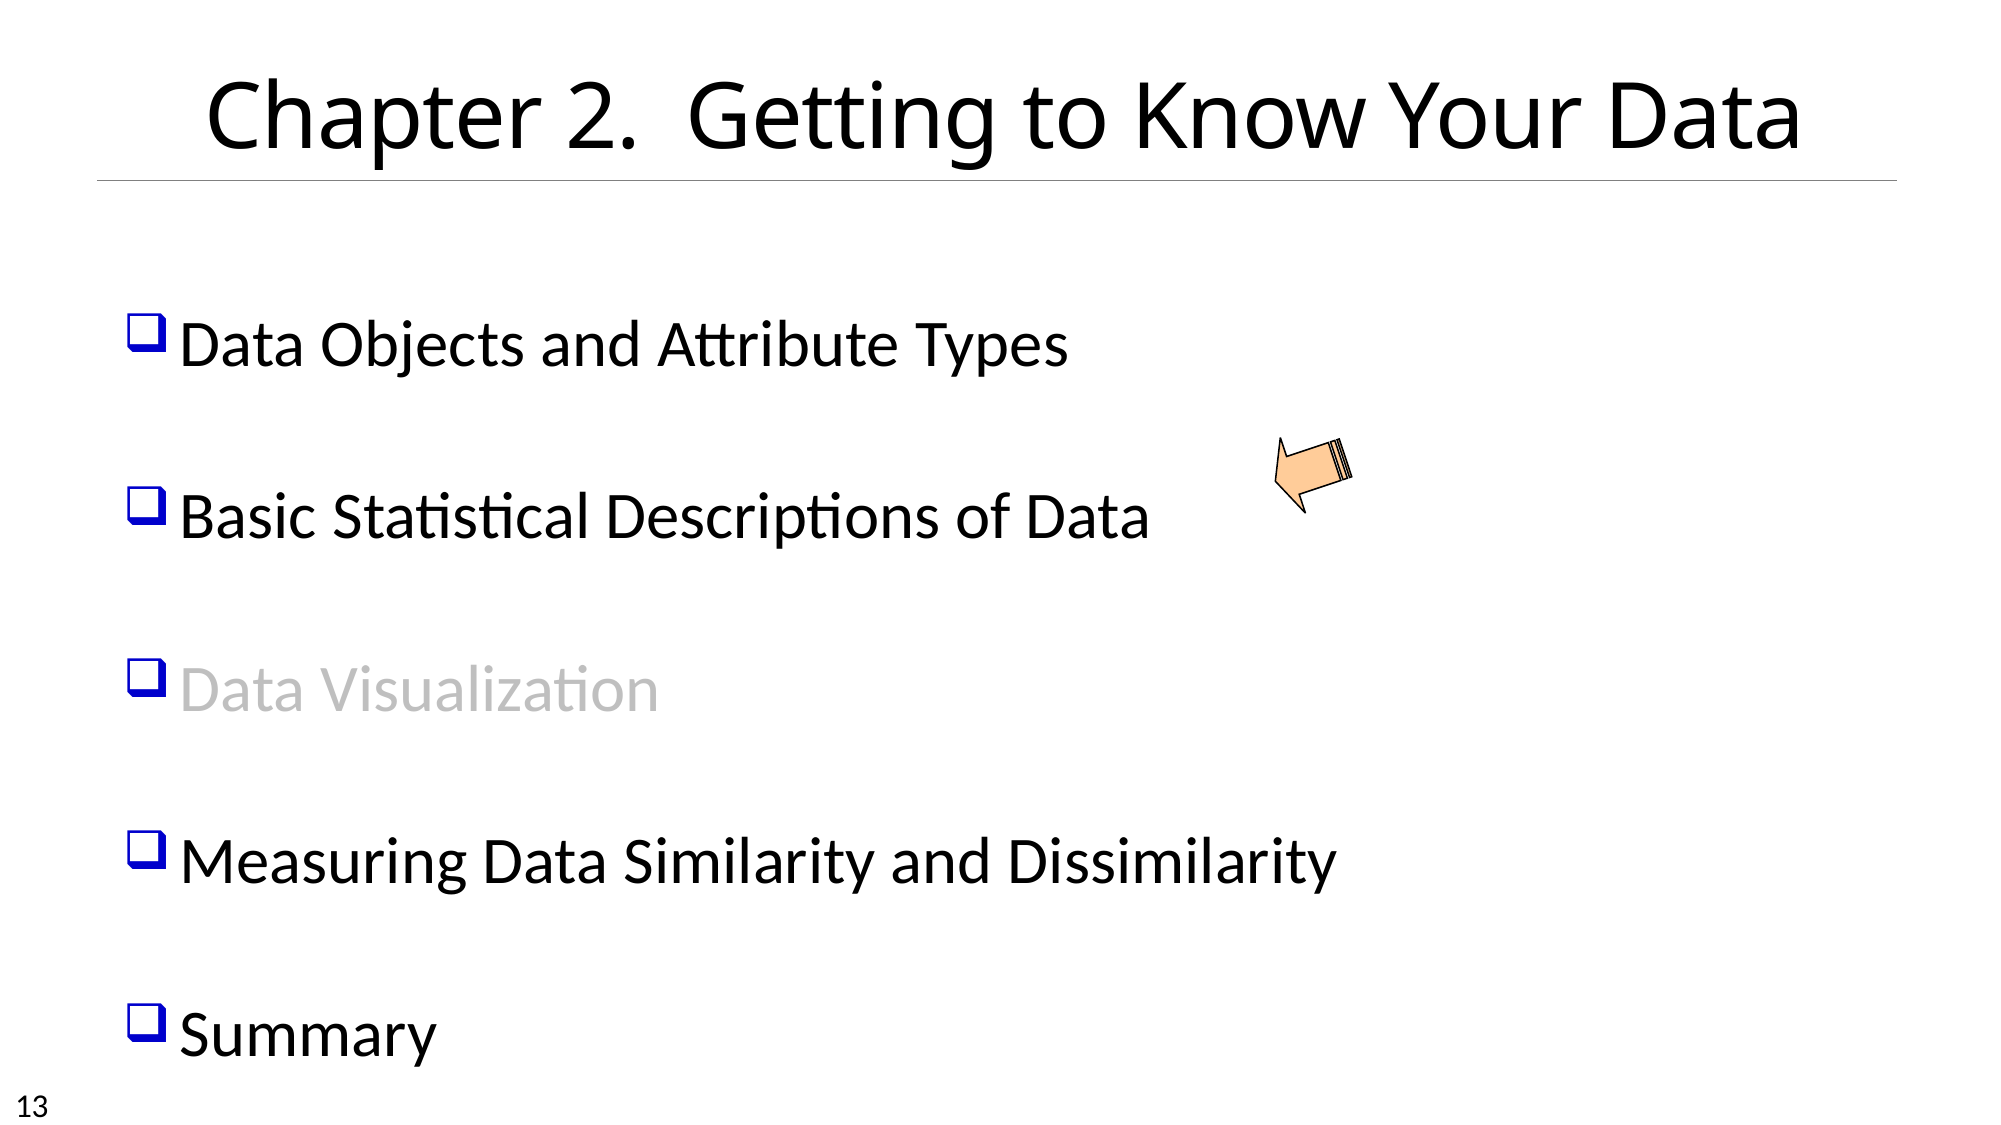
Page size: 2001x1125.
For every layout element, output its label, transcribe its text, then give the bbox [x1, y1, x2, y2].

list Data Objects and Attribute Types Basic Statistical Descriptions of Data Data Visualization Measuring Data Similarity and Dissimilarity Summary [108, 212, 1892, 1075]
text_box [1275, 437, 1352, 514]
title Chapter 2. Getting to Know Your Data [93, 37, 1916, 175]
